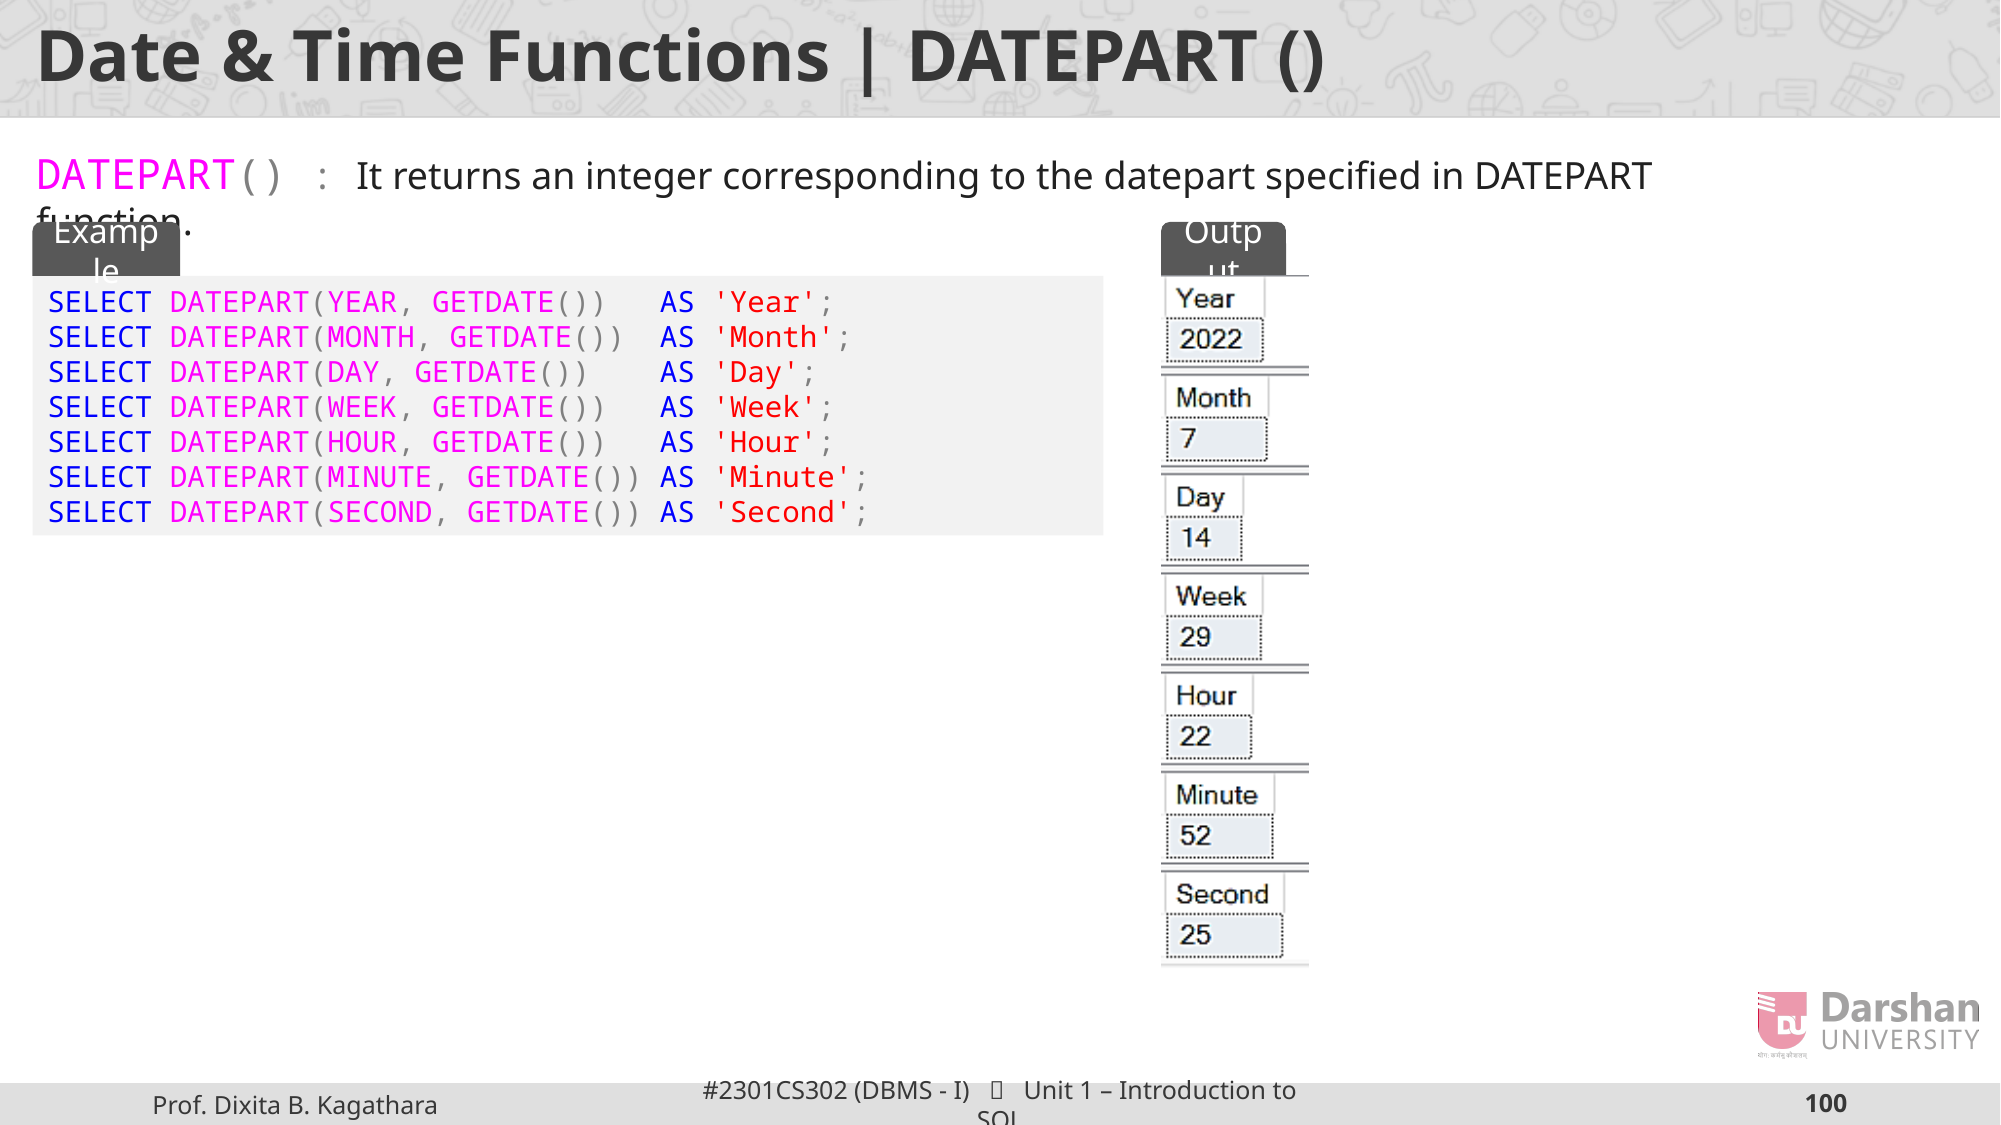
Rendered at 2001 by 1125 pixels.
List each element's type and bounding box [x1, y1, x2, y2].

list [21, 141, 1979, 1059]
text_box [21, 140, 1704, 536]
title [0, 0, 2000, 117]
picture [1161, 275, 1309, 970]
